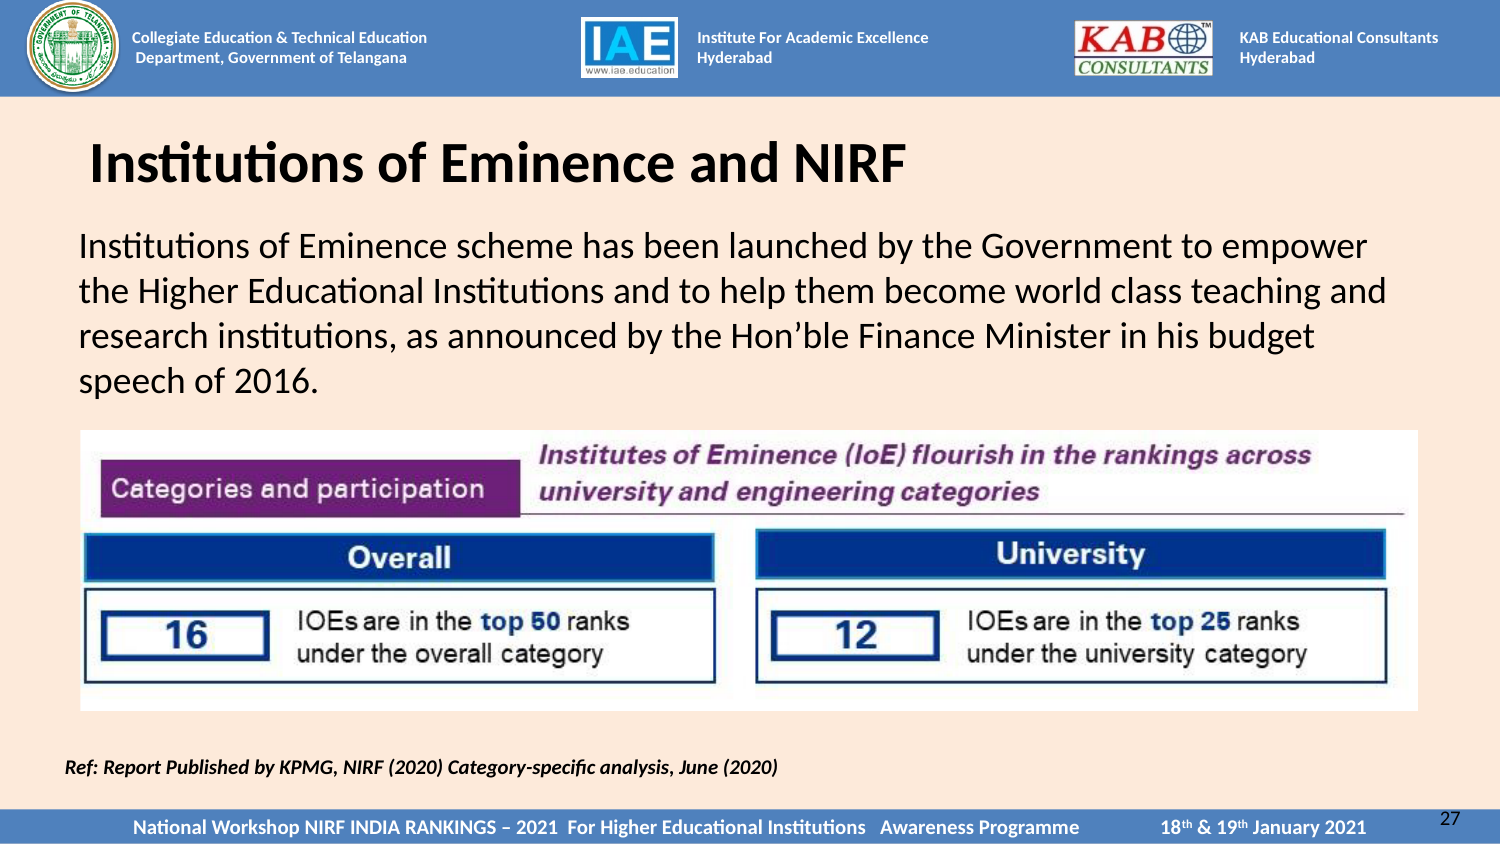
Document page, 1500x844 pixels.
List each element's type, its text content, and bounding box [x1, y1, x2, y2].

picture [24, 0, 121, 96]
picture [581, 17, 678, 78]
text_box Institutions of Eminence scheme has been launched by the Government to empower the Higher Educational Institutions and to help them become world class teaching and research institutions, as announced by the Hon’ble Finance Minister in his budget speech of 2016. [63, 213, 1425, 409]
text_box Ref: Report Published by KPMG, NIRF (2020) Category-specific analysis, June (2020) [49, 746, 1400, 825]
picture [1074, 20, 1213, 76]
picture [80, 429, 1419, 711]
title Institutions of Eminence and NIRF [75, 116, 1500, 194]
